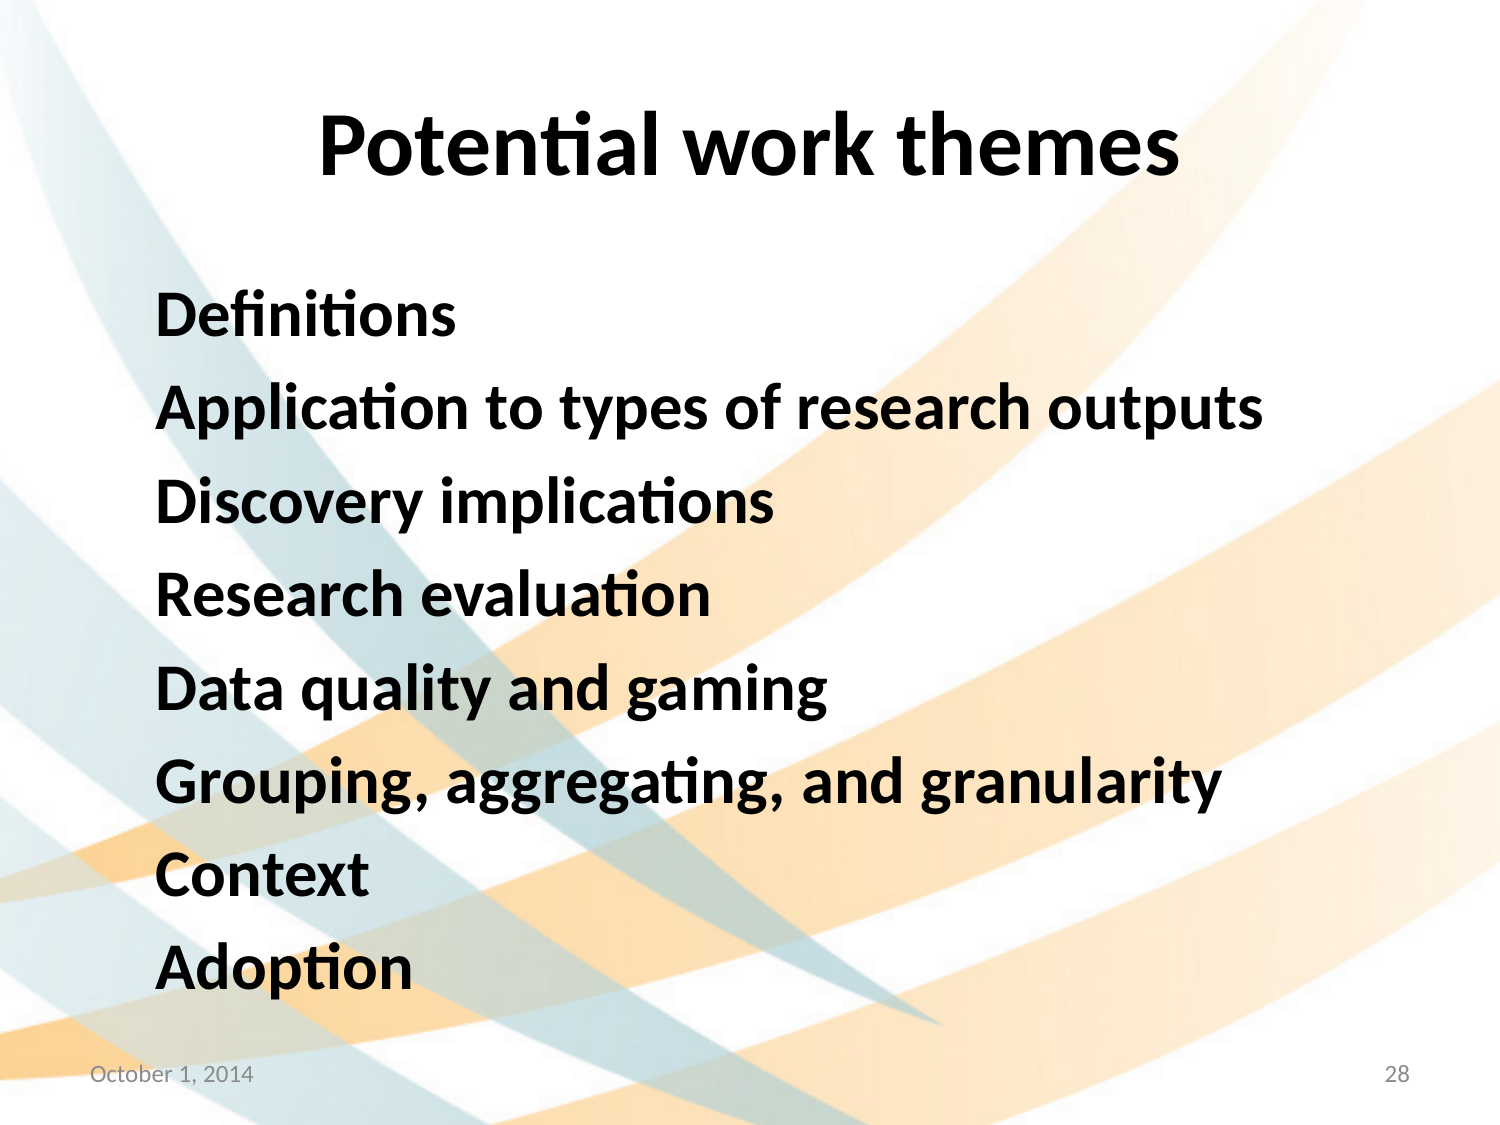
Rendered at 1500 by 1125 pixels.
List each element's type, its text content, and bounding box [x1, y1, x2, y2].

list Definitions Application to types of research outputs Discovery implications Research evaluation Data quality and gaming Grouping, aggregating, and granularity Context Adoption [75, 262, 1425, 1005]
title Potential work themes [75, 45, 1425, 233]
slide_number 28 [1074, 1042, 1425, 1103]
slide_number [75, 1042, 425, 1103]
